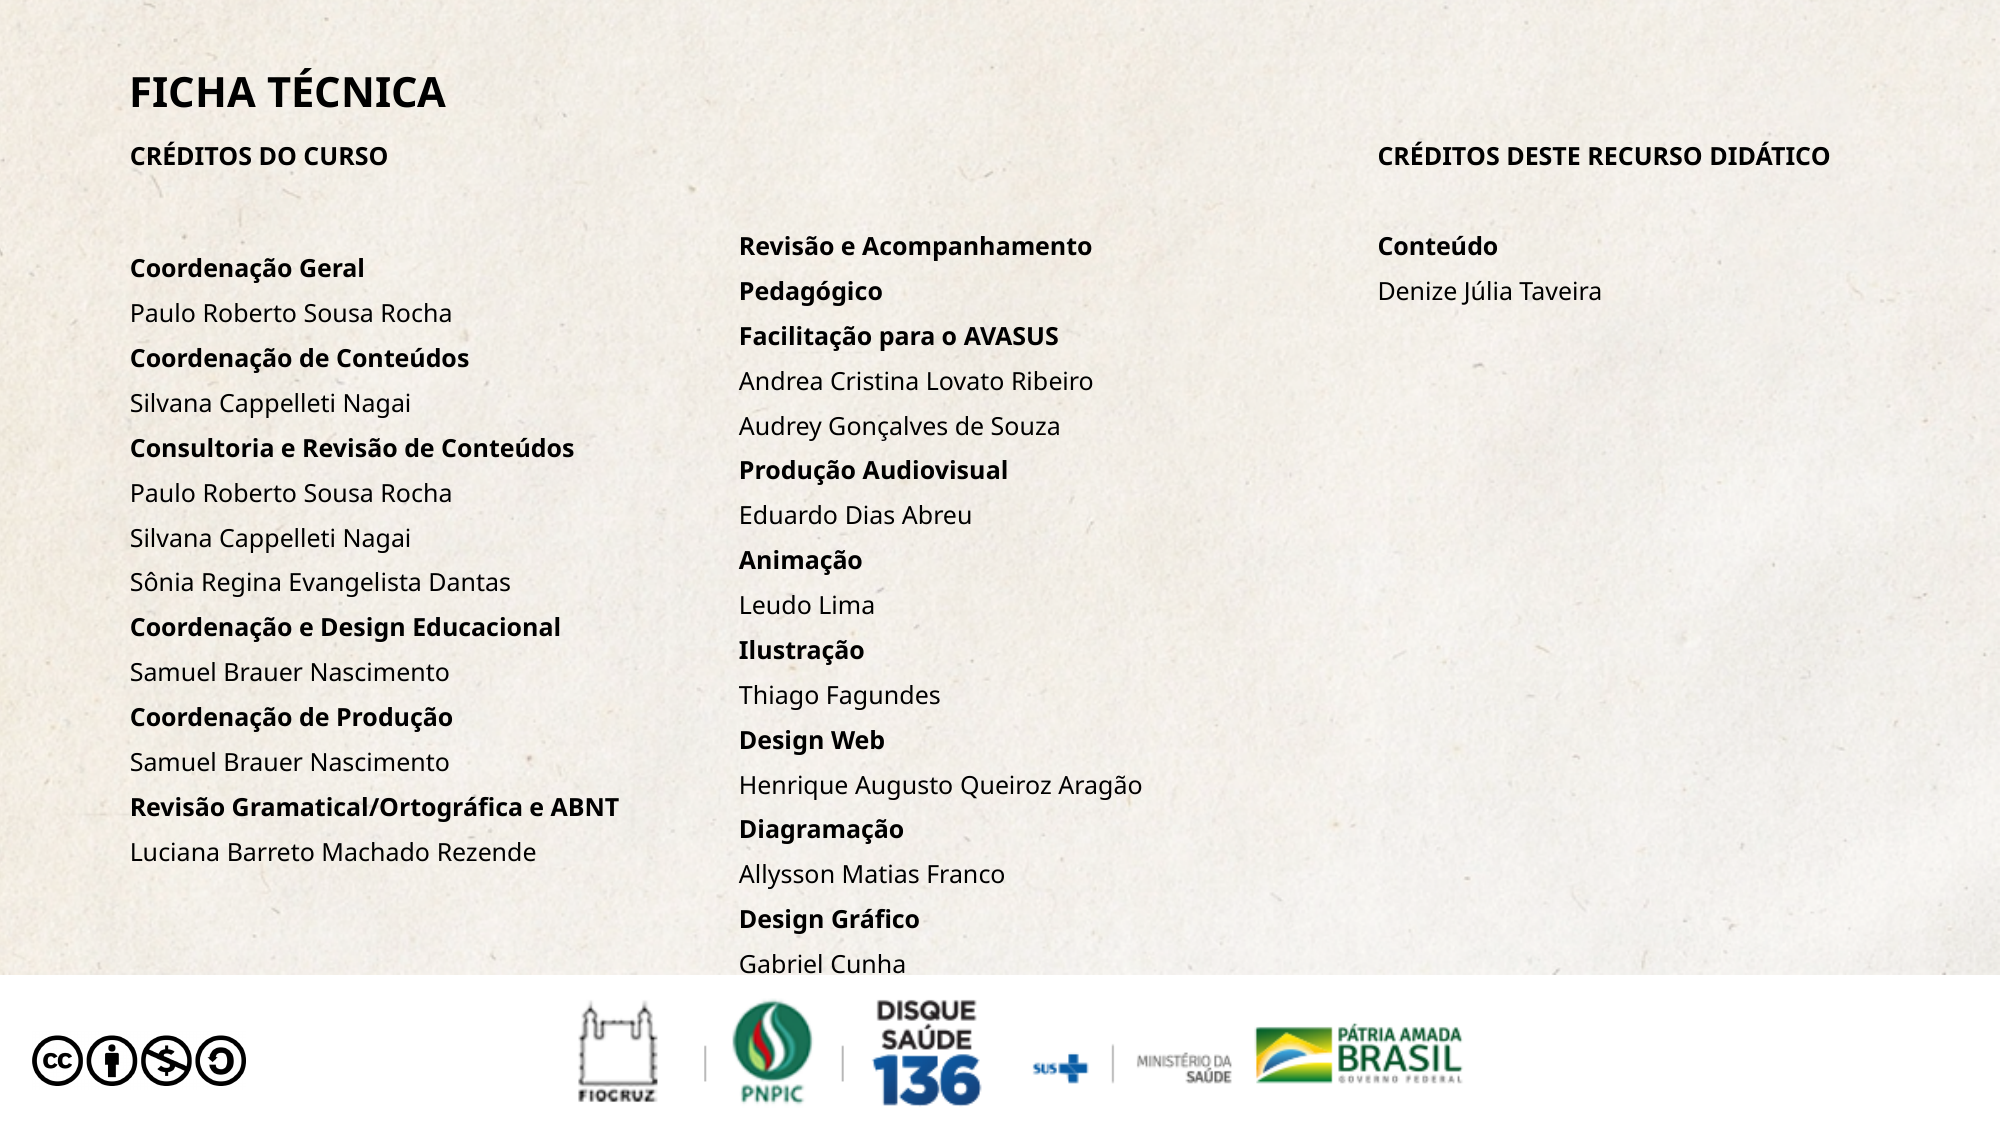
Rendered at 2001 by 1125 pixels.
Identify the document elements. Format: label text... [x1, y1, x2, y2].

text_box CRÉDITOS DO CURSO [114, 117, 638, 178]
picture [32, 982, 1844, 1124]
picture [0, 0, 2000, 975]
text_box FICHA TÉCNICA [114, 33, 473, 124]
text_box Coordenação Geral Paulo Roberto Sousa Rocha Coordenação de Conteúdos Silvana Cappelleti Nagai Consultoria e Revisão de Conteúdos Paulo Roberto Sousa Rocha Silvana Cappelleti Nagai Sônia Regina Evangelista Dantas Coordenação e Design Educacional Samuel Brauer Nascimento Coordenação de Produção Samuel Brauer Nascimento Revisão Gramatical/Ortográfica e ABNT Luciana Barreto Machado Rezende [114, 230, 638, 874]
text_box CRÉDITOS DESTE RECURSO DIDÁTICO Conteúdo Denize Júlia Taveira [1362, 118, 1886, 313]
text_box Revisão e Acompanhamento Pedagógico Facilitação para o AVASUS Andrea Cristina Lovato Ribeiro Audrey Gonçalves de Souza Produção Audiovisual Eduardo Dias Abreu Animação Leudo Lima Ilustração Thiago Fagundes Design Web Henrique Augusto Queiroz Aragão Diagramação Allysson Matias Franco Design Gráfico Gabriel Cunha [723, 208, 1247, 987]
